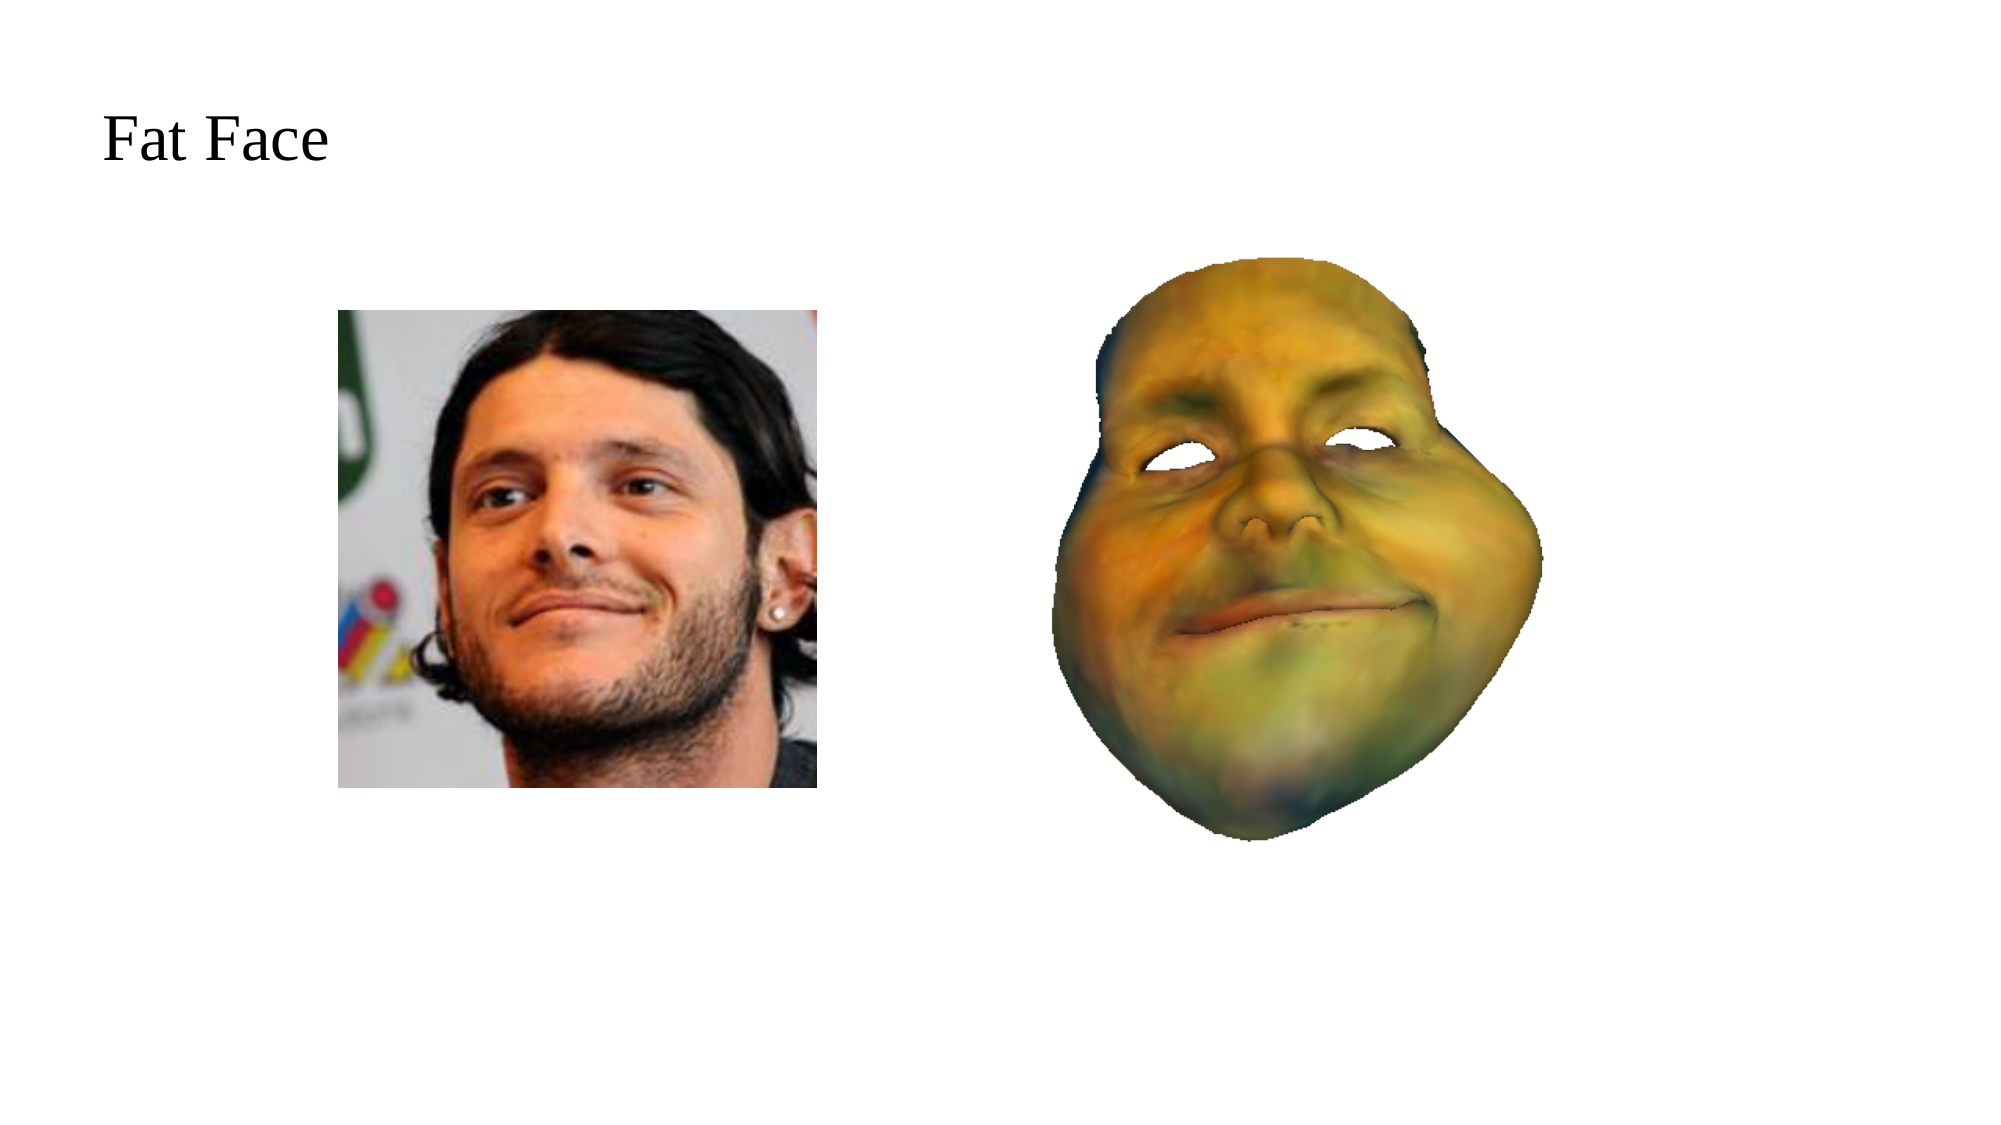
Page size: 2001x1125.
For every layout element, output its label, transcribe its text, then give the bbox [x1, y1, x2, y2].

picture [991, 70, 1599, 1055]
text_box Fat Face [87, 86, 749, 181]
picture [338, 310, 817, 788]
